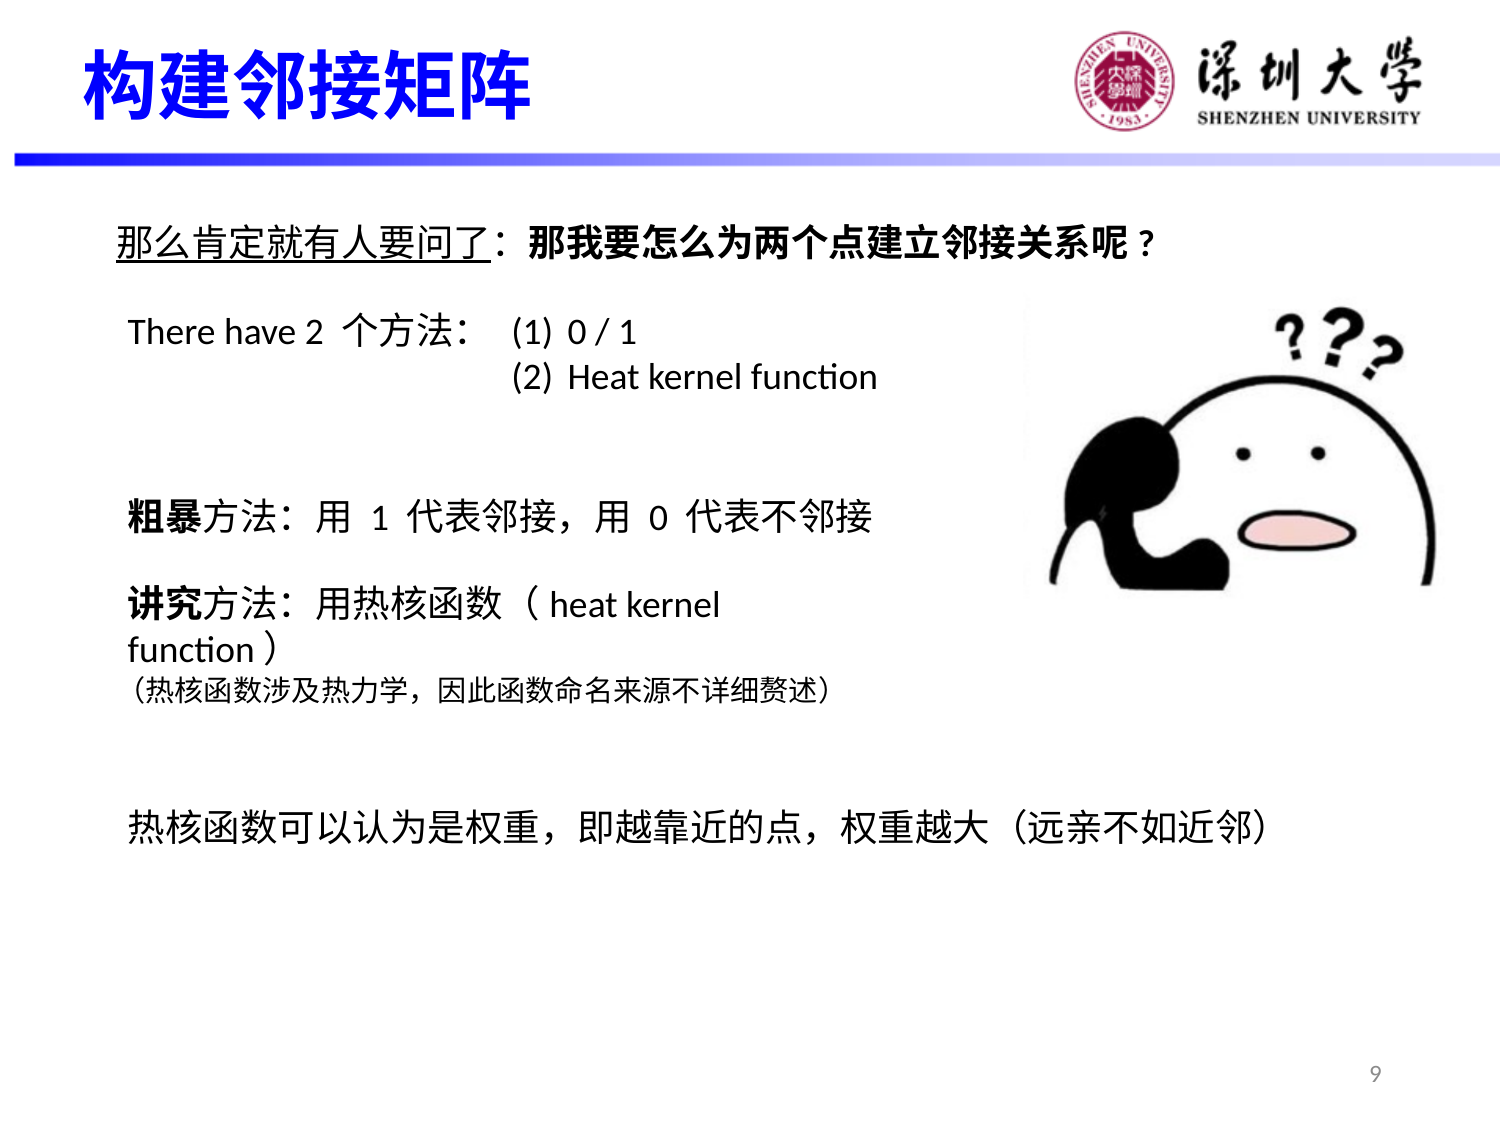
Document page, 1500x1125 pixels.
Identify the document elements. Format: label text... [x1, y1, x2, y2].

text_box 那么肯定就有人要问了：那我要怎么为两个点建立邻接关系呢? [101, 211, 1447, 272]
text_box 粗暴方法：用 1 代表邻接，用 0 代表不邻接 [113, 485, 1023, 546]
text_box 构建邻接矩阵 [67, 30, 547, 136]
text_box There have 2 个方法： [112, 299, 489, 360]
text_box 讲究方法：用热核函数（heat kernel function） [113, 573, 913, 665]
picture [9, 14, 1500, 175]
text_box （热核函数涉及热力学，因此函数命名来源不详细赘述） [101, 665, 1065, 716]
picture [1023, 283, 1464, 612]
slide_number 9 [1059, 1042, 1397, 1103]
text_box 0 / 1 Heat kernel function [496, 299, 1023, 405]
text_box 热核函数可以认为是权重，即越靠近的点，权重越大（远亲不如近邻） [112, 796, 1409, 857]
